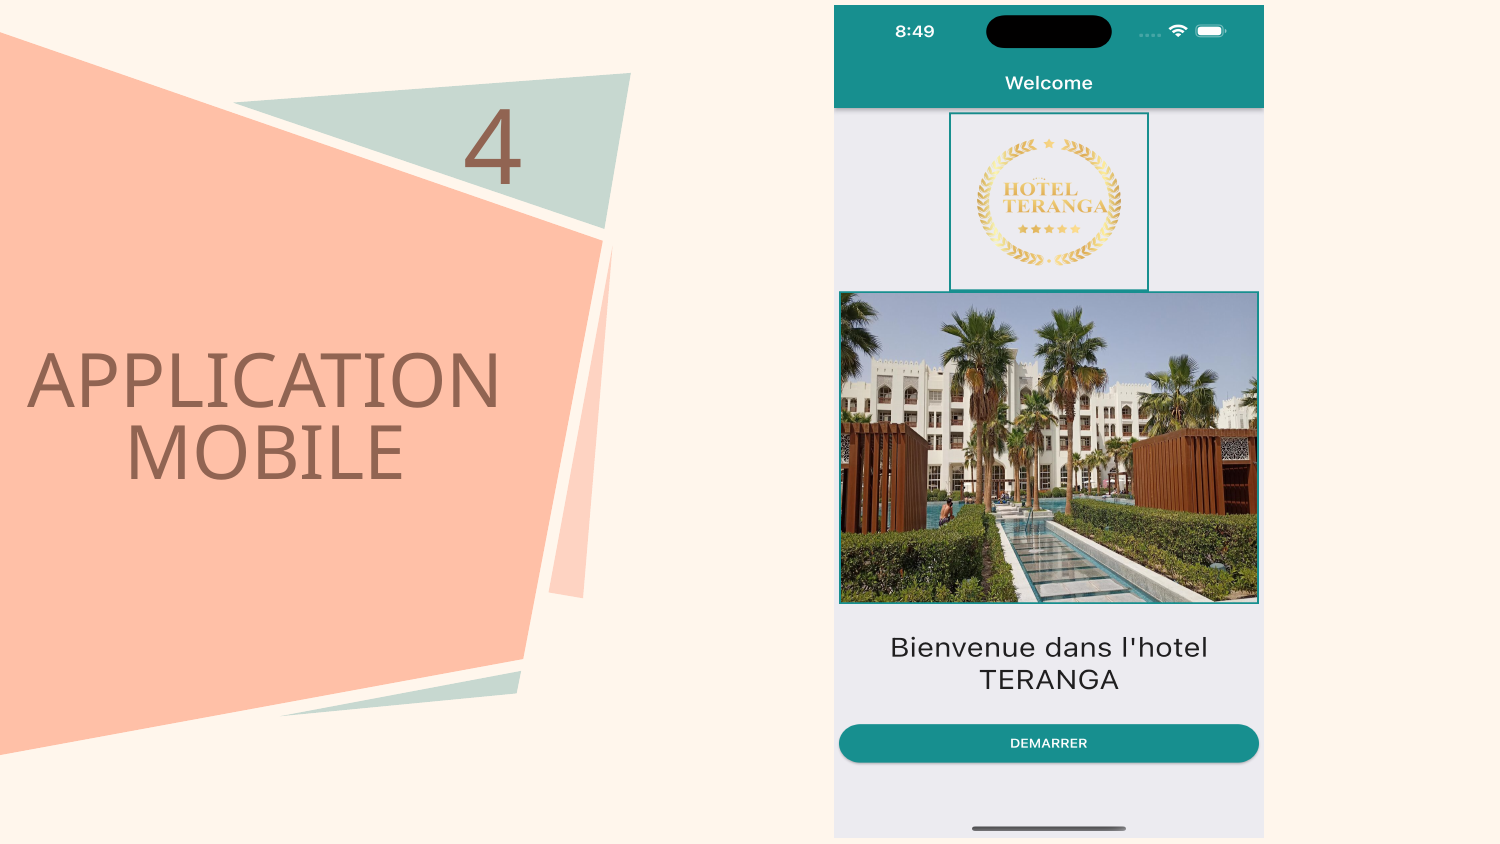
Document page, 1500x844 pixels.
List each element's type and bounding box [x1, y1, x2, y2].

picture [833, 5, 1264, 839]
text_box [0, 28, 632, 757]
